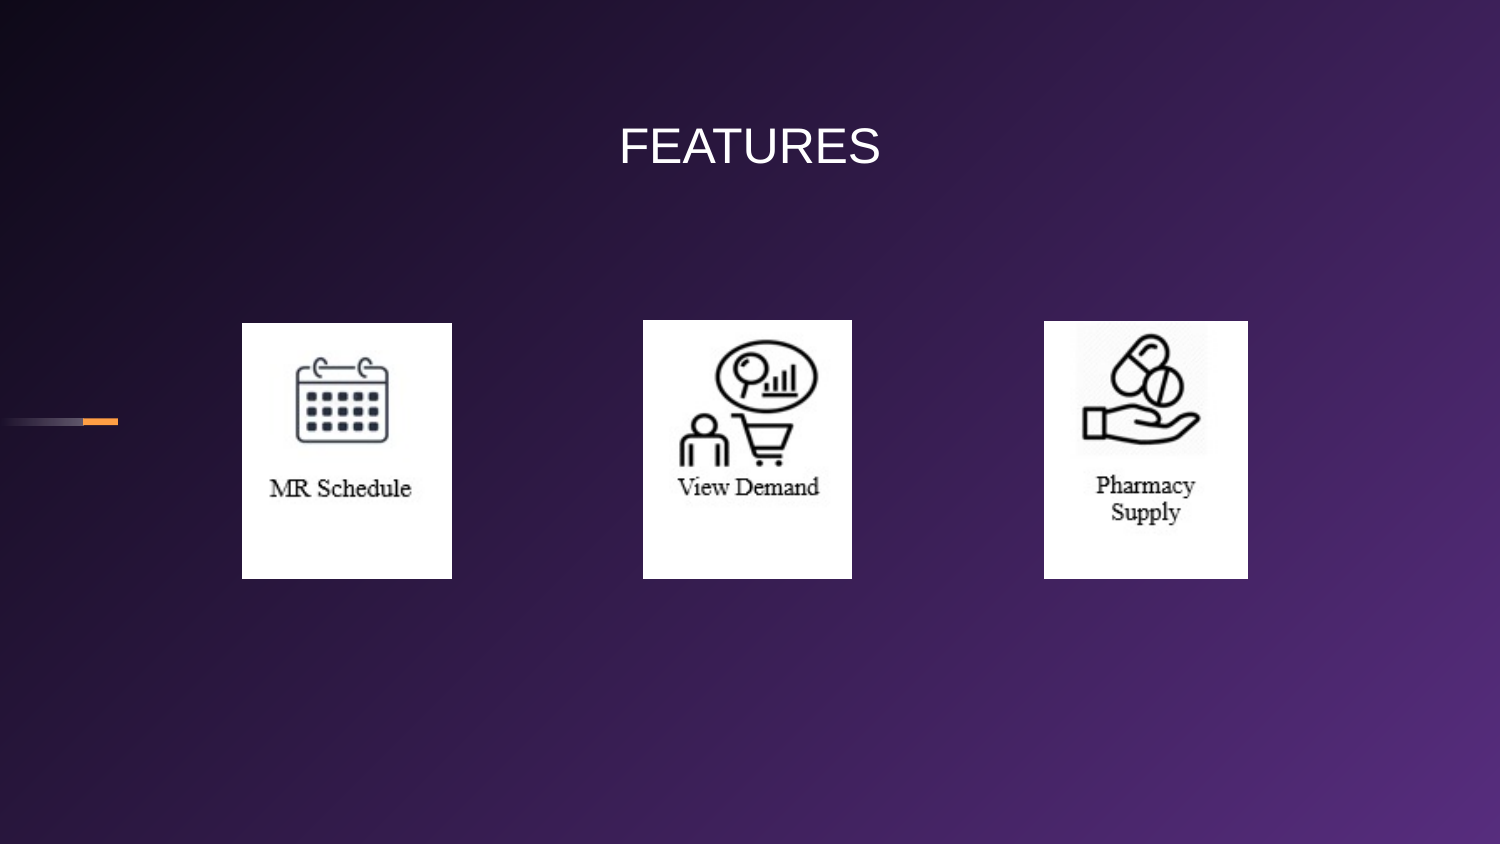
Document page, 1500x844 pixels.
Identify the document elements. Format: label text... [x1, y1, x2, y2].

picture [643, 320, 852, 579]
text_box FEATURES [0, 106, 1500, 182]
picture [1043, 321, 1248, 579]
picture [242, 323, 452, 579]
